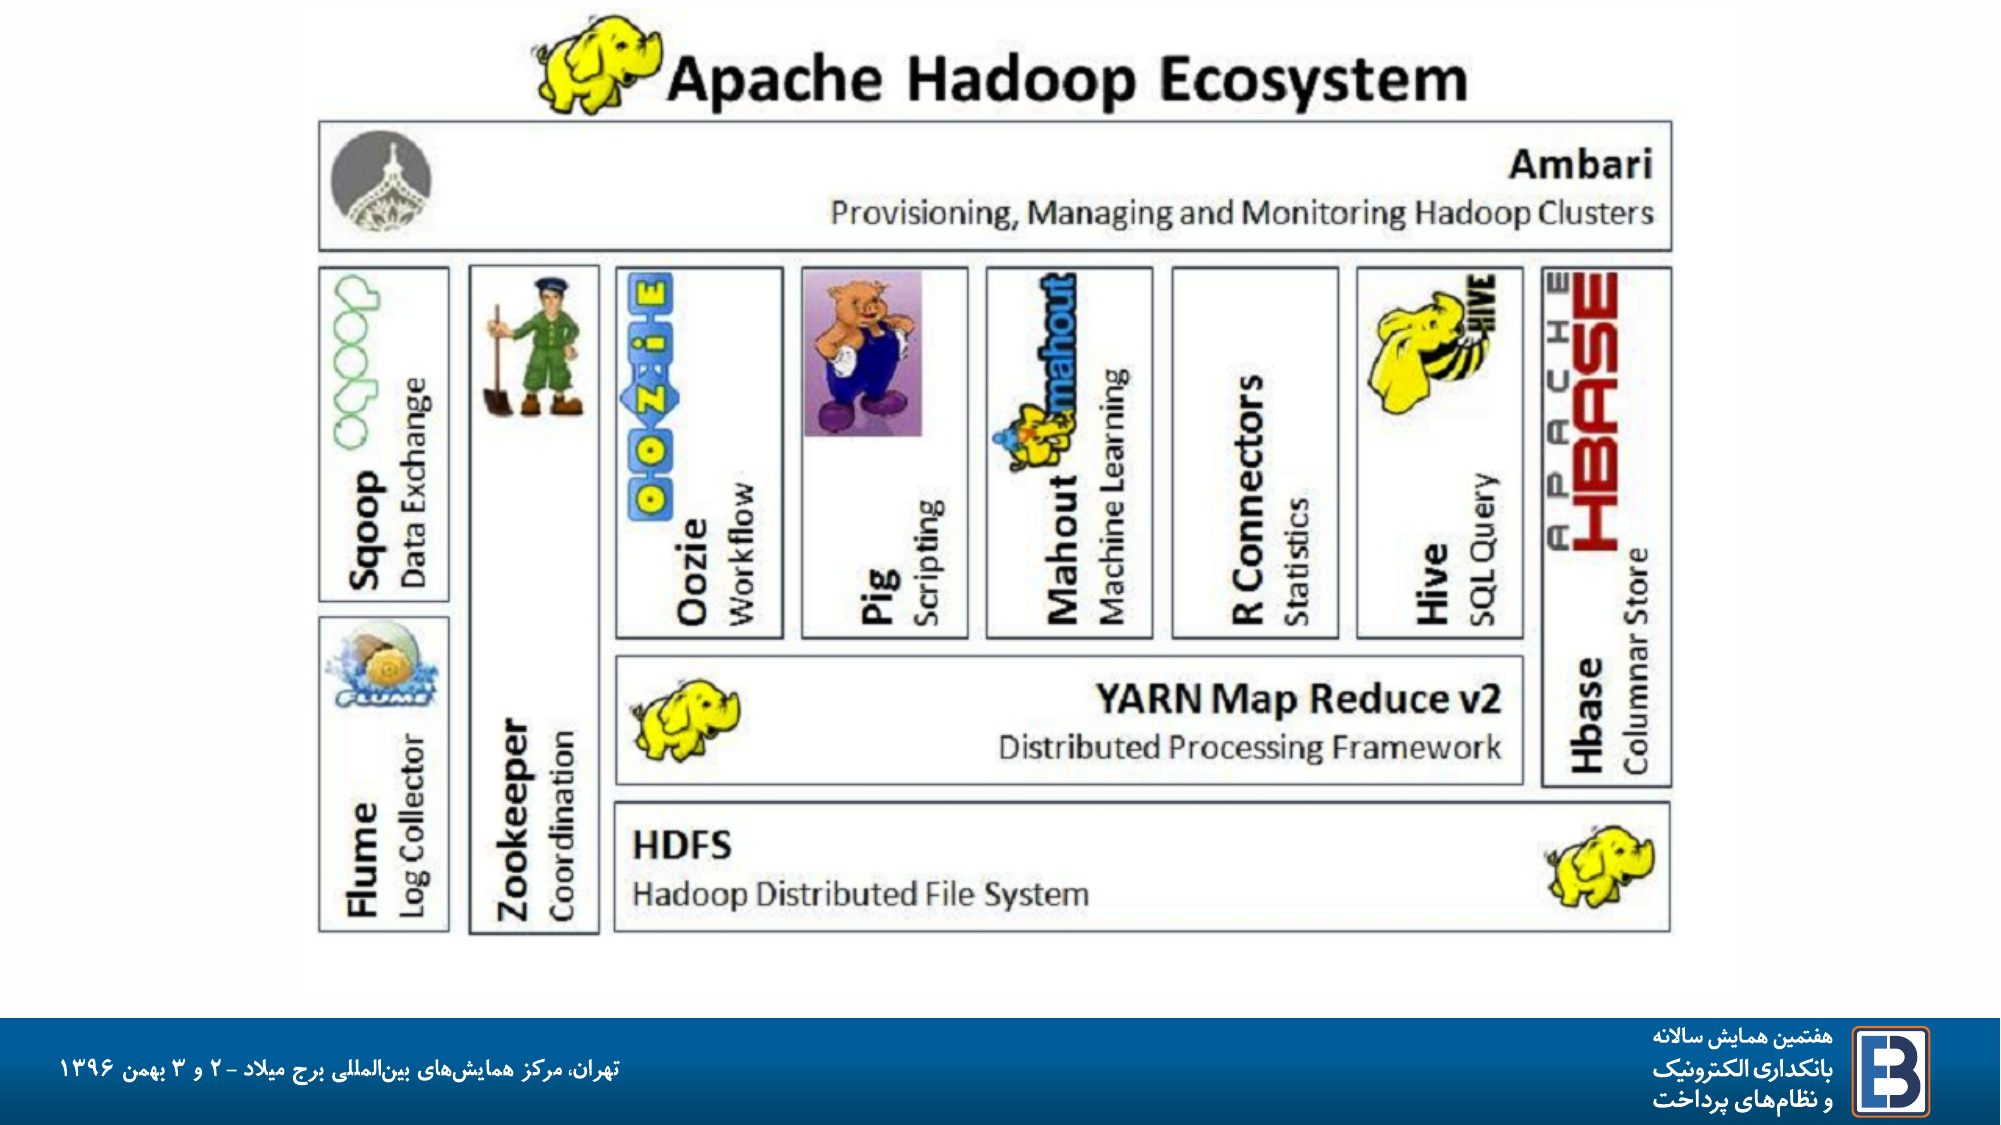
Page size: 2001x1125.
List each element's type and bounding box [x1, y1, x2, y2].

picture [302, 7, 1735, 998]
